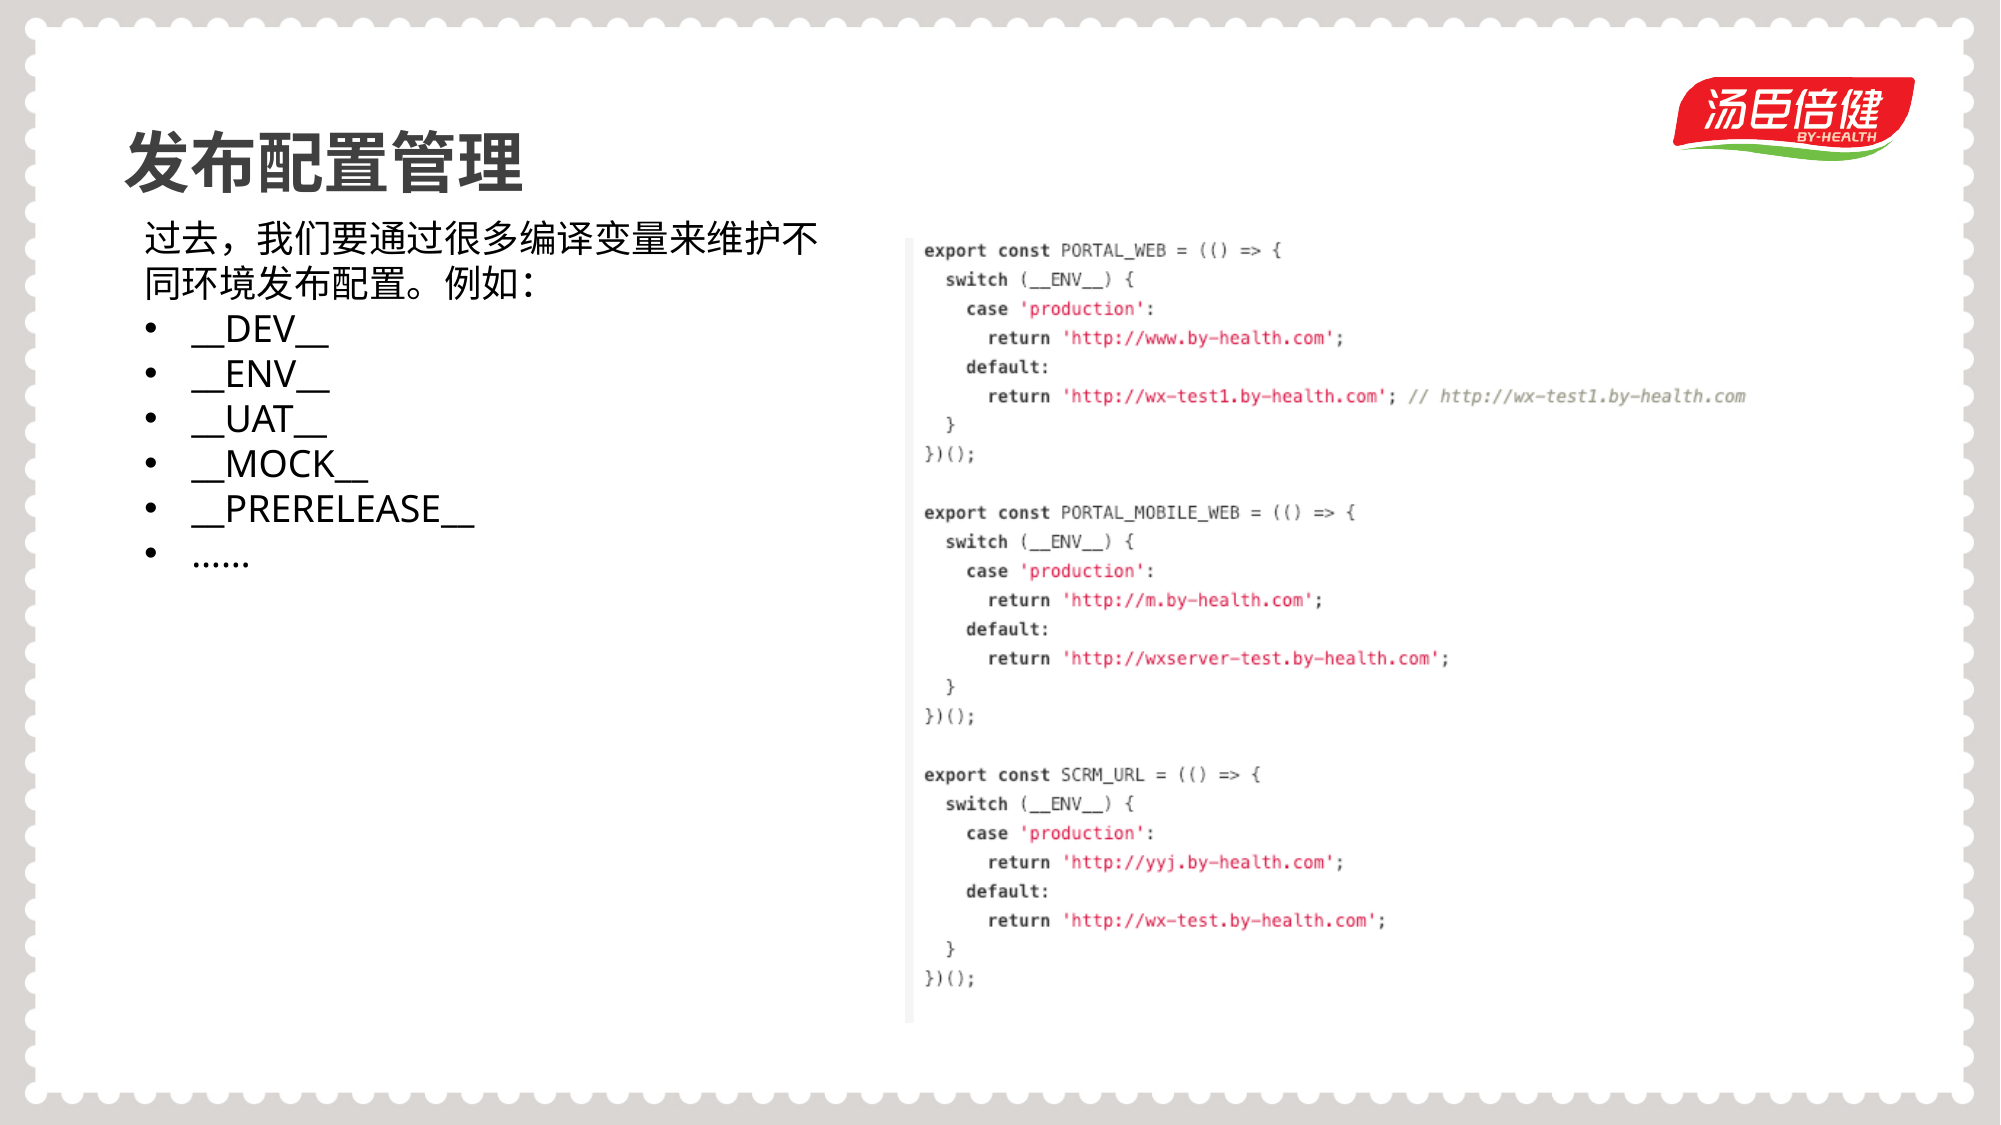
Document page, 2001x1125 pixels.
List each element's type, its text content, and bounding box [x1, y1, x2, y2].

text_box 过去，我们要通过很多编译变量来维护不同环境发布配置。例如： __DEV__ __ENV__ __UAT__ __MOCK__ __PRERELEASE__ …… [129, 207, 866, 583]
text_box 发布配置管理 [109, 73, 770, 209]
picture [0, 0, 2000, 1125]
